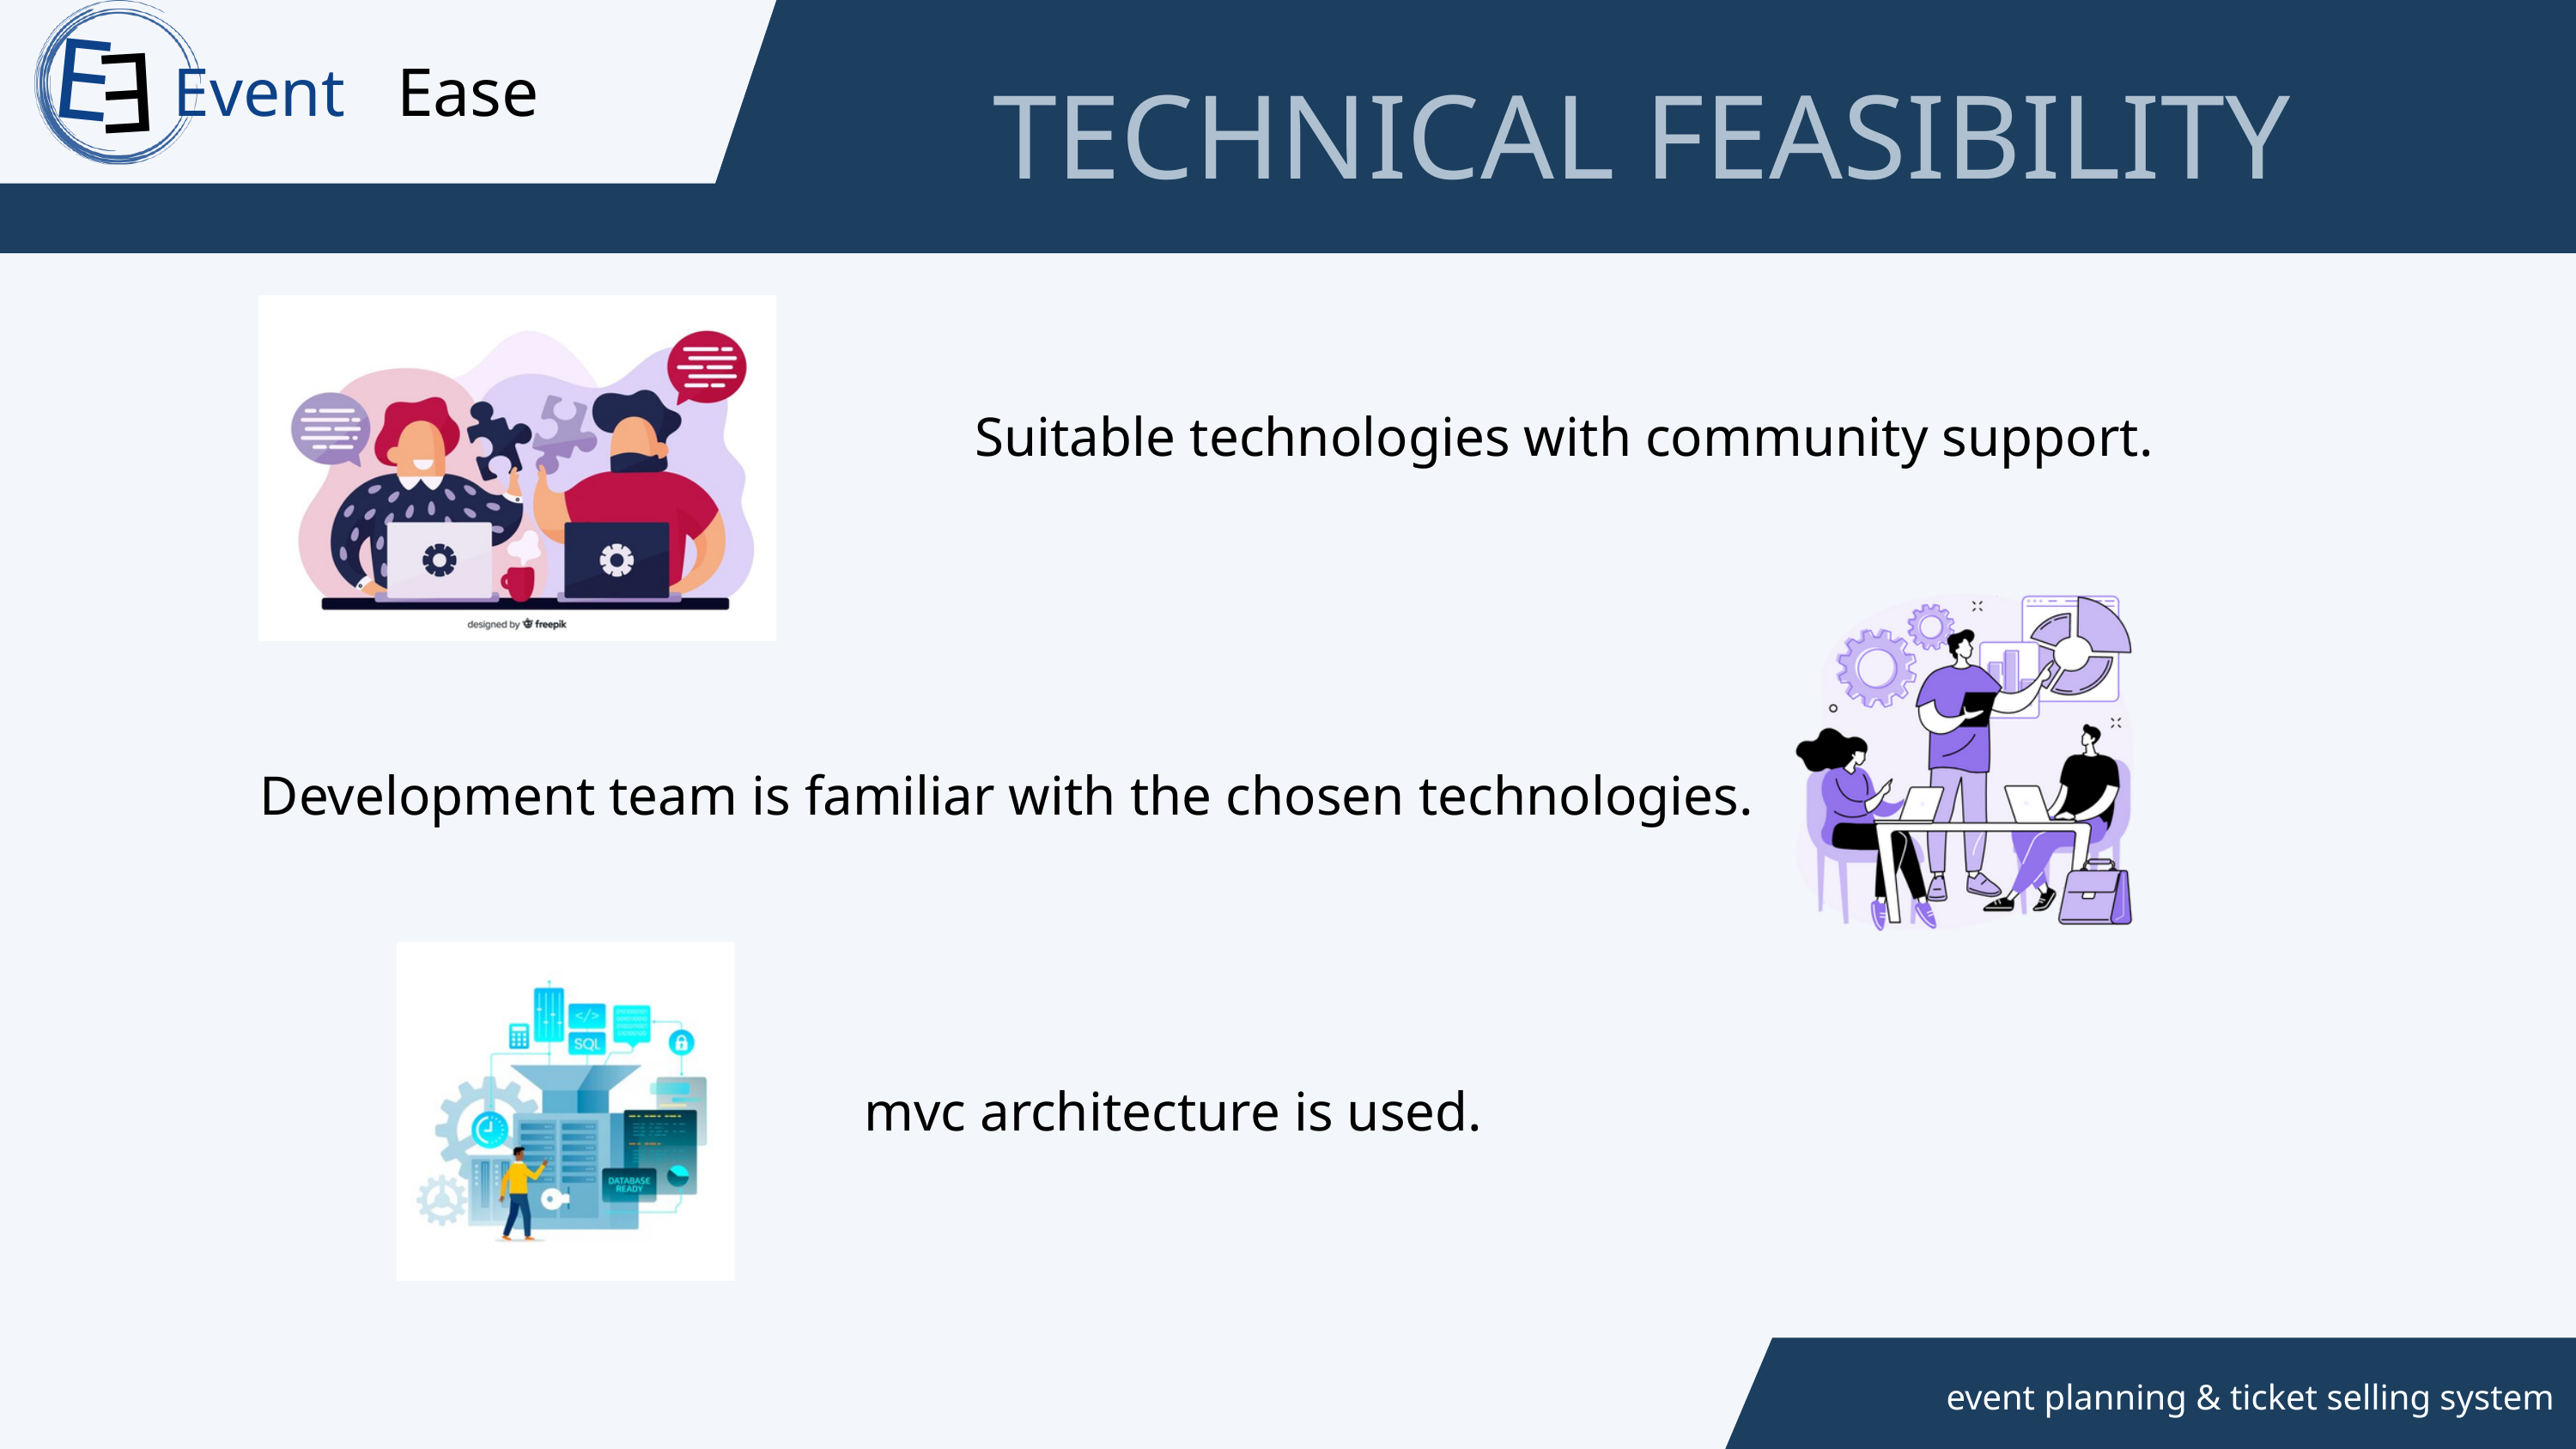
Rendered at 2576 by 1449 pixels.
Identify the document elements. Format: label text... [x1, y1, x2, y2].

text_box mvc architecture is used. [768, 1067, 1580, 1143]
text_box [1722, 1337, 2576, 1449]
text_box [1722, 590, 2214, 945]
text_box Suitable technologies with community support. [768, 392, 2362, 467]
text_box [258, 295, 777, 641]
text_box [396, 942, 735, 1281]
text_box Development team is familiar with the chosen technologies. [73, 751, 1942, 827]
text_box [0, 0, 2576, 254]
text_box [0, 0, 777, 184]
